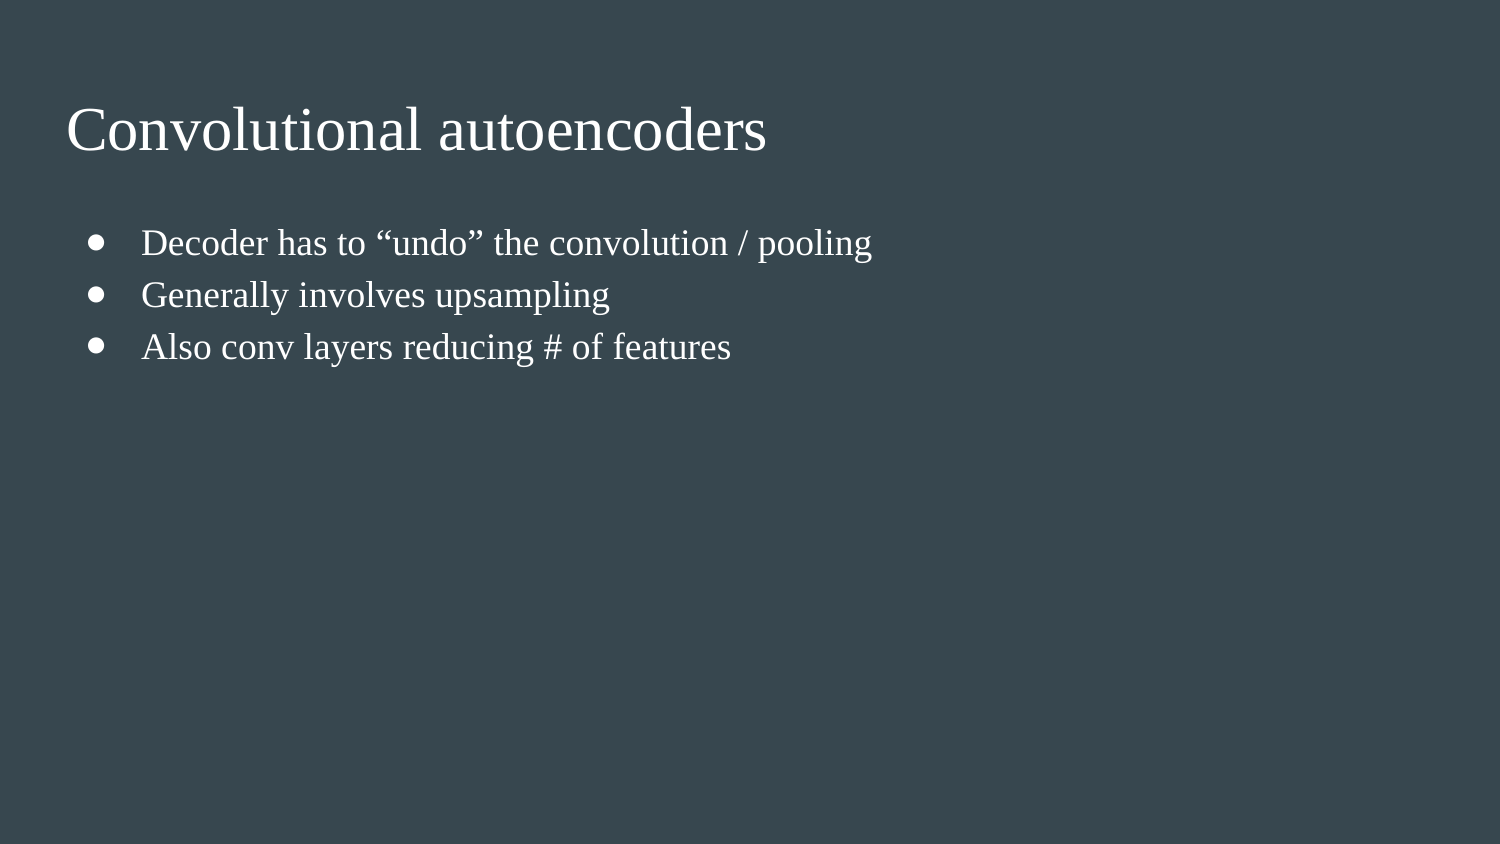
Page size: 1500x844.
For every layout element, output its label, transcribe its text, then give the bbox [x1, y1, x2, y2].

title Convolutional autoencoders [51, 72, 1449, 167]
text_box Decoder has to “undo” the convolution / pooling Generally involves upsampling Also conv layers reducing # of features [51, 196, 1449, 689]
